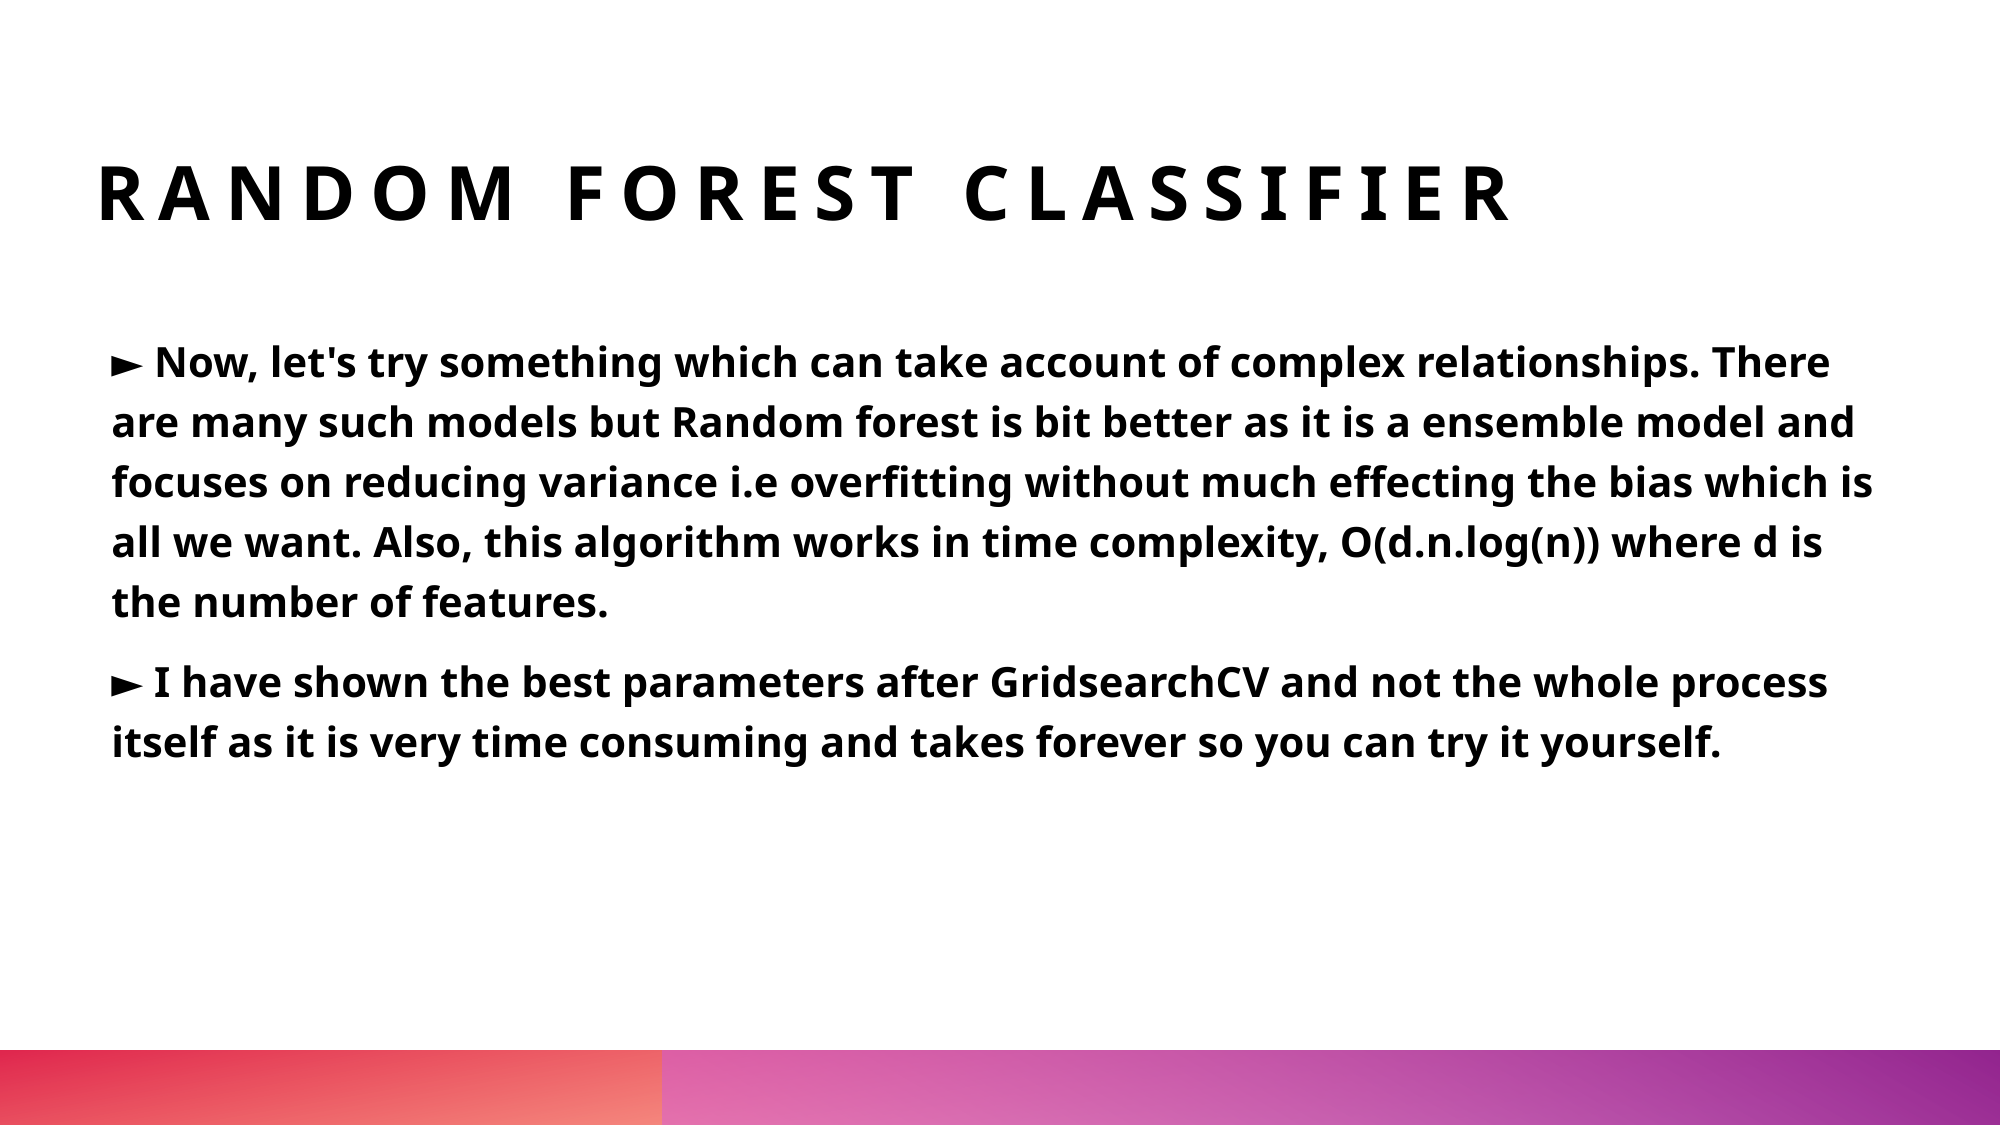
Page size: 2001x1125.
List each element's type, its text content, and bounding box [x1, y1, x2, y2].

title Random Forest Classifier [95, 122, 1775, 326]
list ► Now, let's try something which can take account of complex relationships. There are many such models but Random forest is bit better as it is a ensemble model and focuses on reducing variance i.e overfitting without much effecting the bias which is all we want. Also, this algorithm works in time complexity, O(d.n.log(n)) where d is the number of features. ► I have shown the best parameters after GridsearchCV and not the whole process itself as it is very time consuming and takes forever so you can try it yourself. [111, 325, 1905, 975]
